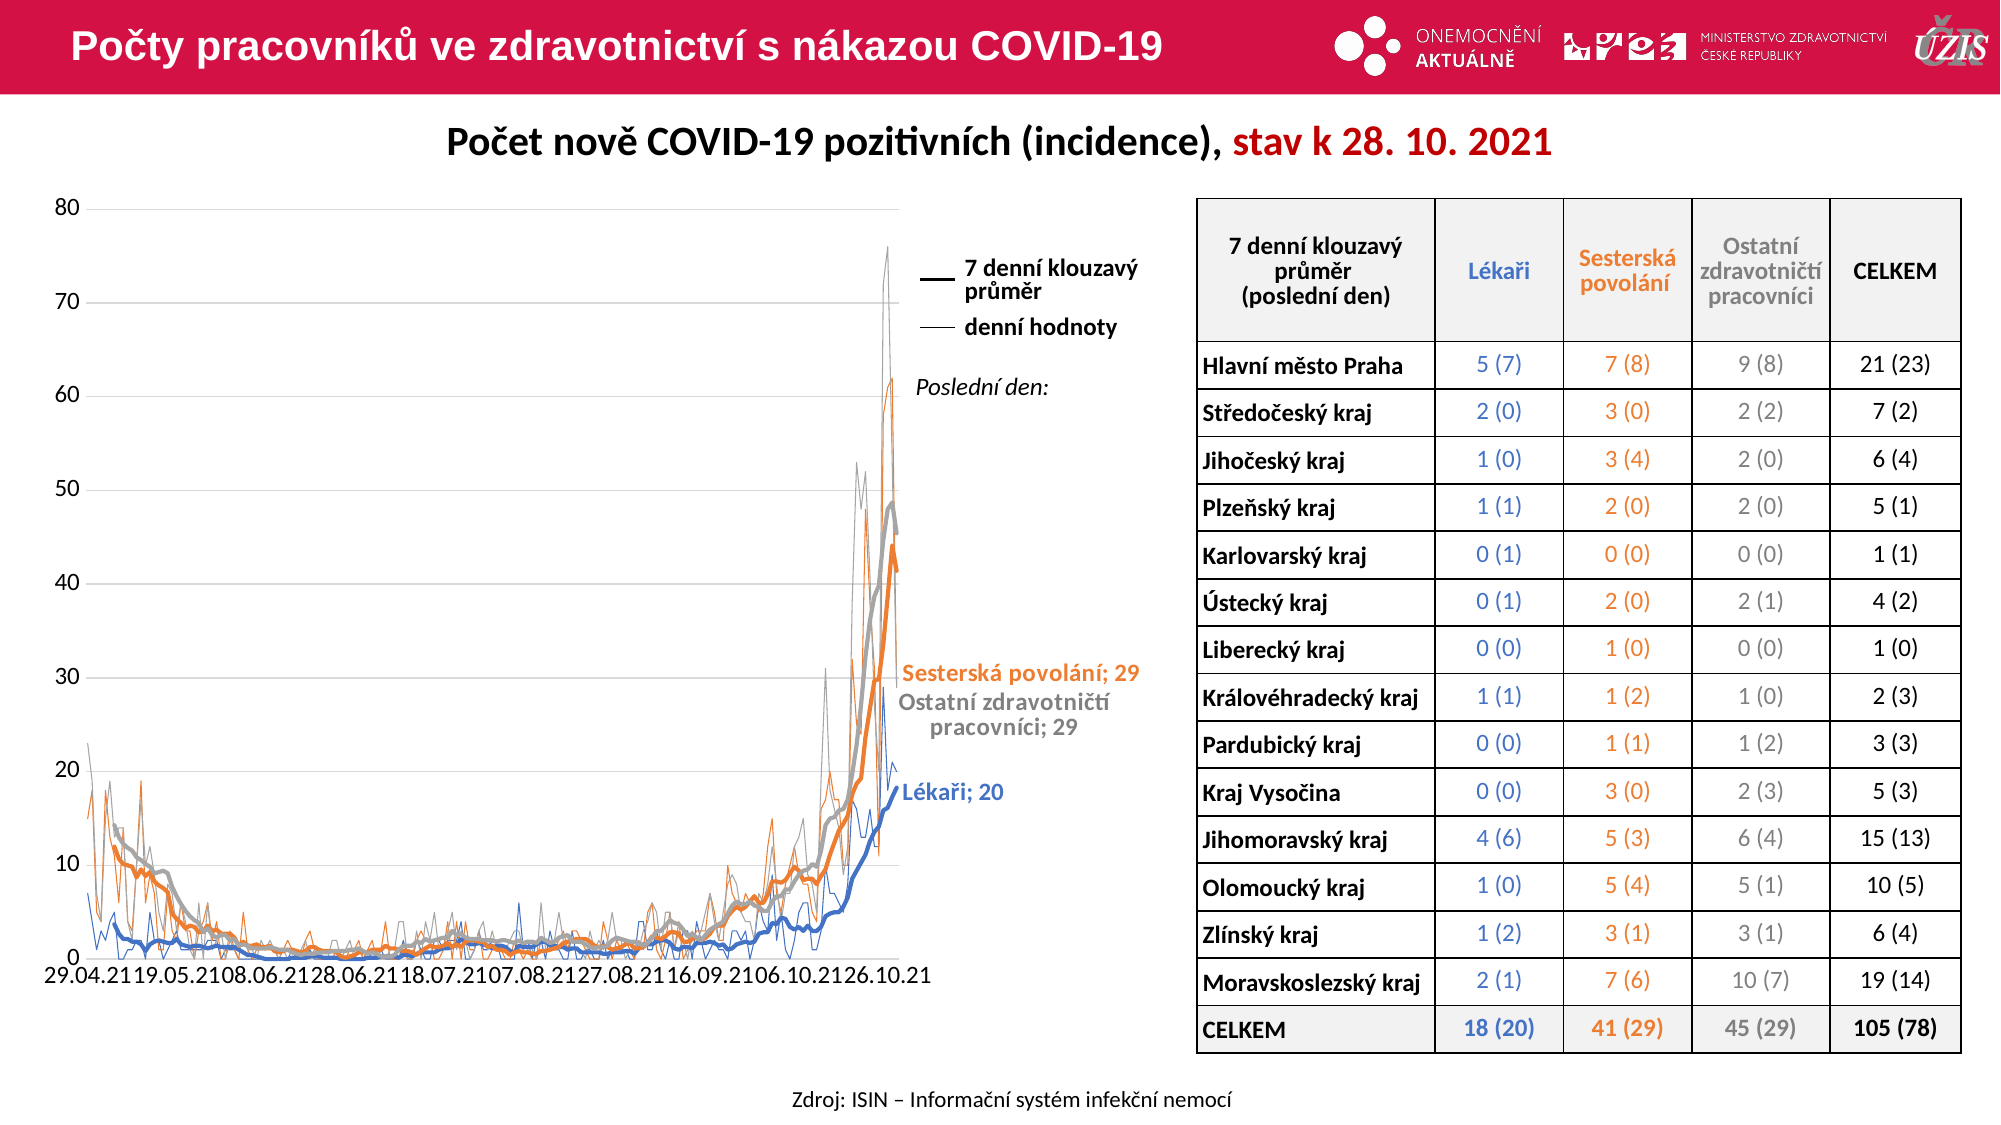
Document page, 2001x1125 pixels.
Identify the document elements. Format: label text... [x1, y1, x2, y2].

table_cell 0 (0) [1436, 627, 1563, 673]
table_cell 3 (4) [1564, 437, 1691, 483]
table_cell 1 (0) [1436, 864, 1563, 910]
table_cell Kraj Vysočina [1198, 769, 1434, 815]
table_cell 45 (29) [1693, 1006, 1829, 1052]
table_cell Jihomoravský kraj [1198, 817, 1434, 862]
table_cell 0 (0) [1436, 769, 1563, 815]
table_cell 4 (2) [1831, 580, 1960, 625]
table_cell 3 (1) [1564, 912, 1691, 957]
table_cell 2 (2) [1693, 390, 1829, 436]
table_cell CELKEM [1198, 1006, 1434, 1052]
table_cell Zlínský kraj [1198, 912, 1434, 957]
table_cell 3 (0) [1564, 390, 1691, 436]
table_cell 7 (2) [1831, 390, 1960, 436]
table_cell 2 (0) [1693, 485, 1829, 530]
table_cell 1 (1) [1436, 485, 1563, 530]
table_cell 5 (4) [1564, 864, 1691, 910]
table_cell 1 (0) [1436, 437, 1563, 483]
table_cell 0 (1) [1436, 580, 1563, 625]
table_cell 5 (1) [1693, 864, 1829, 910]
table_cell 6 (4) [1831, 912, 1960, 957]
table_cell 0 (1) [1436, 532, 1563, 578]
table_cell 2 (0) [1693, 437, 1829, 483]
table_header Ostatní zdravotničtí pracovníci [1693, 199, 1829, 341]
table_cell Jihočeský kraj [1198, 437, 1434, 483]
picture [1915, 15, 1989, 66]
table_cell 2 (0) [1564, 485, 1691, 530]
table_cell 1 (2) [1436, 912, 1563, 957]
table_cell Hlavní město Praha [1198, 342, 1434, 388]
picture [1346, 16, 1542, 76]
table_cell 18 (20) [1436, 1006, 1563, 1052]
table_cell Liberecký kraj [1198, 627, 1434, 673]
table_cell 6 (4) [1831, 437, 1960, 483]
table_cell 1 (0) [1693, 674, 1829, 720]
table_cell Plzeňský kraj [1198, 485, 1434, 530]
table_cell Moravskoslezský kraj [1198, 959, 1434, 1005]
table_cell 2 (1) [1693, 580, 1829, 625]
table_cell 1 (0) [1564, 627, 1691, 673]
table_cell 1 (2) [1564, 674, 1691, 720]
table_header Sesterská povolání [1564, 199, 1691, 341]
table_cell 41 (29) [1564, 1006, 1691, 1052]
table_cell 7 (8) [1564, 342, 1691, 388]
table_cell 1 (0) [1831, 627, 1960, 673]
table_cell 1 (1) [1564, 722, 1691, 767]
table_cell 19 (14) [1831, 959, 1960, 1005]
table_cell 0 (0) [1693, 532, 1829, 578]
table_cell 2 (3) [1831, 674, 1960, 720]
table_cell 2 (0) [1564, 580, 1691, 625]
table_cell 10 (5) [1831, 864, 1960, 910]
table_header Lékaři [1436, 199, 1563, 341]
table_cell Ústecký kraj [1198, 580, 1434, 625]
table_cell 105 (78) [1831, 1006, 1960, 1052]
picture [1563, 31, 1888, 60]
table_cell 5 (7) [1436, 342, 1563, 388]
table_cell 7 (6) [1564, 959, 1691, 1005]
table_cell Středočeský kraj [1198, 390, 1434, 436]
table_cell 0 (0) [1693, 627, 1829, 673]
table_cell 5 (3) [1831, 769, 1960, 815]
table_cell 1 (1) [1436, 674, 1563, 720]
title Počty pracovníků ve zdravotnictví s nákazou COVID-19 [55, 0, 1346, 95]
table_cell Olomoucký kraj [1198, 864, 1434, 910]
table_cell 2 (1) [1436, 959, 1563, 1005]
text_box Zdroj: ISIN – Informační systém infekční nemocí [490, 1077, 1535, 1120]
table_cell Pardubický kraj [1198, 722, 1434, 767]
table_cell 6 (4) [1693, 817, 1829, 862]
table_cell Královéhradecký kraj [1198, 674, 1434, 720]
table_header 7 denní klouzavý průměr (poslední den) [1198, 199, 1434, 341]
table_cell 4 (6) [1436, 817, 1563, 862]
table_cell 1 (1) [1831, 532, 1960, 578]
table_cell Karlovarský kraj [1198, 532, 1434, 578]
table_cell 0 (0) [1436, 722, 1563, 767]
table_cell 15 (13) [1831, 817, 1960, 862]
table_cell 10 (7) [1693, 959, 1829, 1005]
table_cell 2 (3) [1693, 769, 1829, 815]
table_cell 3 (0) [1564, 769, 1691, 815]
table_cell 3 (3) [1831, 722, 1960, 767]
table_cell 5 (3) [1564, 817, 1691, 862]
text_box Počet nově COVID-19 pozitivních (incidence), stav k 28. 10. 2021 [100, 106, 1900, 171]
table_cell 5 (1) [1831, 485, 1960, 530]
table_cell 9 (8) [1693, 342, 1829, 388]
table_header CELKEM [1831, 199, 1960, 341]
table_cell 21 (23) [1831, 342, 1960, 388]
chart [23, 183, 1197, 1078]
table_cell 3 (1) [1693, 912, 1829, 957]
table_cell 2 (0) [1436, 390, 1563, 436]
table_cell 0 (0) [1564, 532, 1691, 578]
table_cell 1 (2) [1693, 722, 1829, 767]
